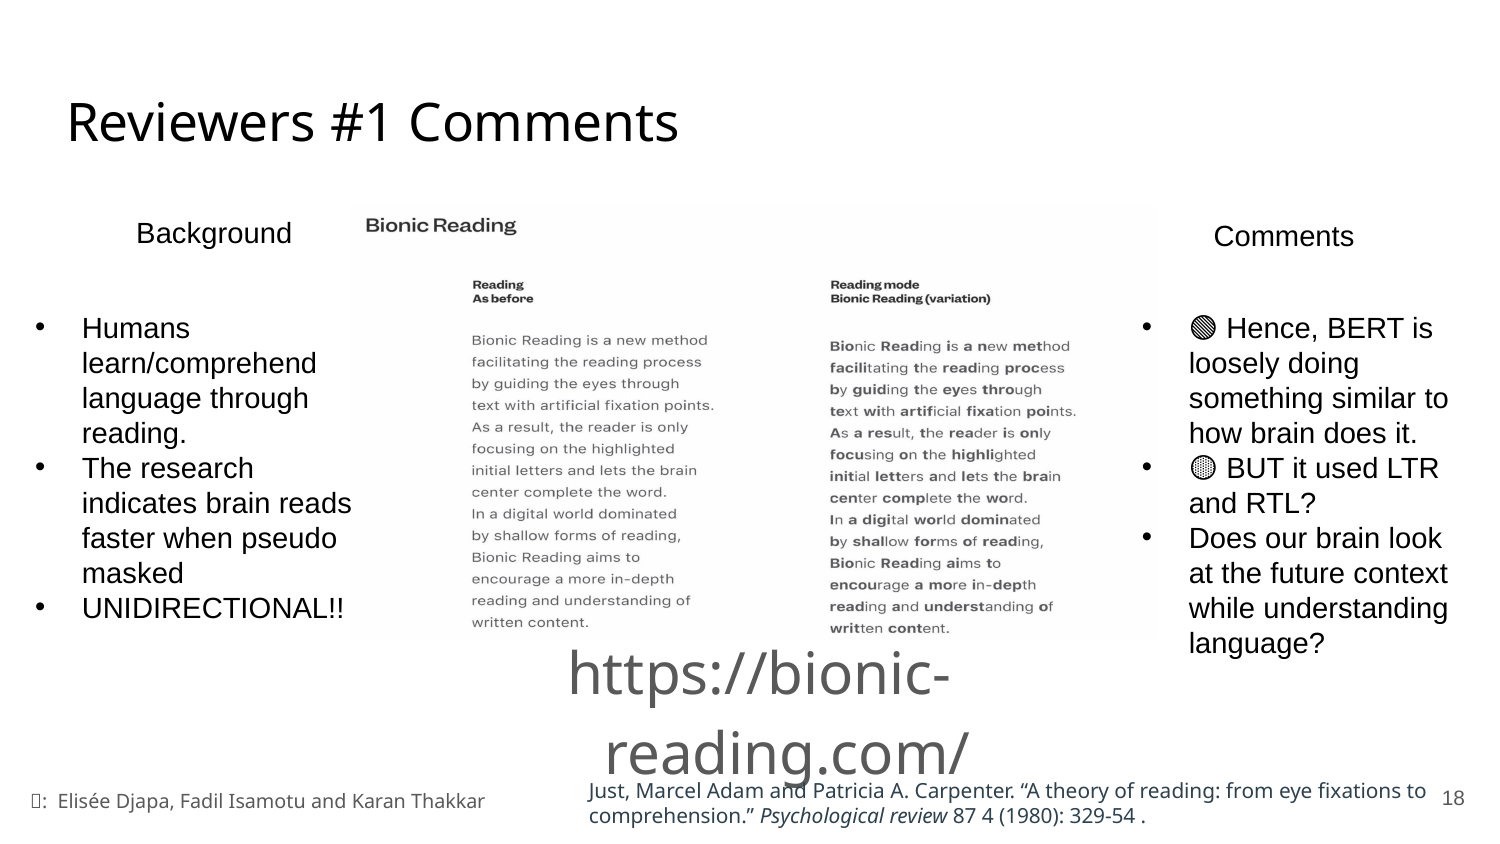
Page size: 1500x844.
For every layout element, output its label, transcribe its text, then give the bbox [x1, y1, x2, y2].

title Reviewers #1 Comments [51, 72, 1449, 167]
list 🔎: Elisée Djapa, Fadil Isamotu and Karan Thakkar [15, 770, 533, 844]
text_box Just, Marcel Adam and Patricia A. Carpenter. “A theory of reading: from eye fixations to comprehension.” Psychological review 87 4 (1980): 329-54 . [573, 770, 1449, 835]
text_box Background [121, 207, 308, 257]
text_box 🟢 Hence, BERT is loosely doing something similar to how brain does it. 🟡 BUT it used LTR and RTL? Does our brain look at the future context while understanding language? [1127, 301, 1480, 667]
text_box Humans learn/comprehend language through reading. The research indicates brain reads faster when pseudo masked UNIDIRECTIONAL!! [20, 301, 345, 632]
text_box Comments [1198, 209, 1370, 260]
picture [350, 203, 1157, 639]
list https://bionic-reading.com/ [377, 646, 1123, 662]
slide_number 18 [1389, 764, 1480, 830]
